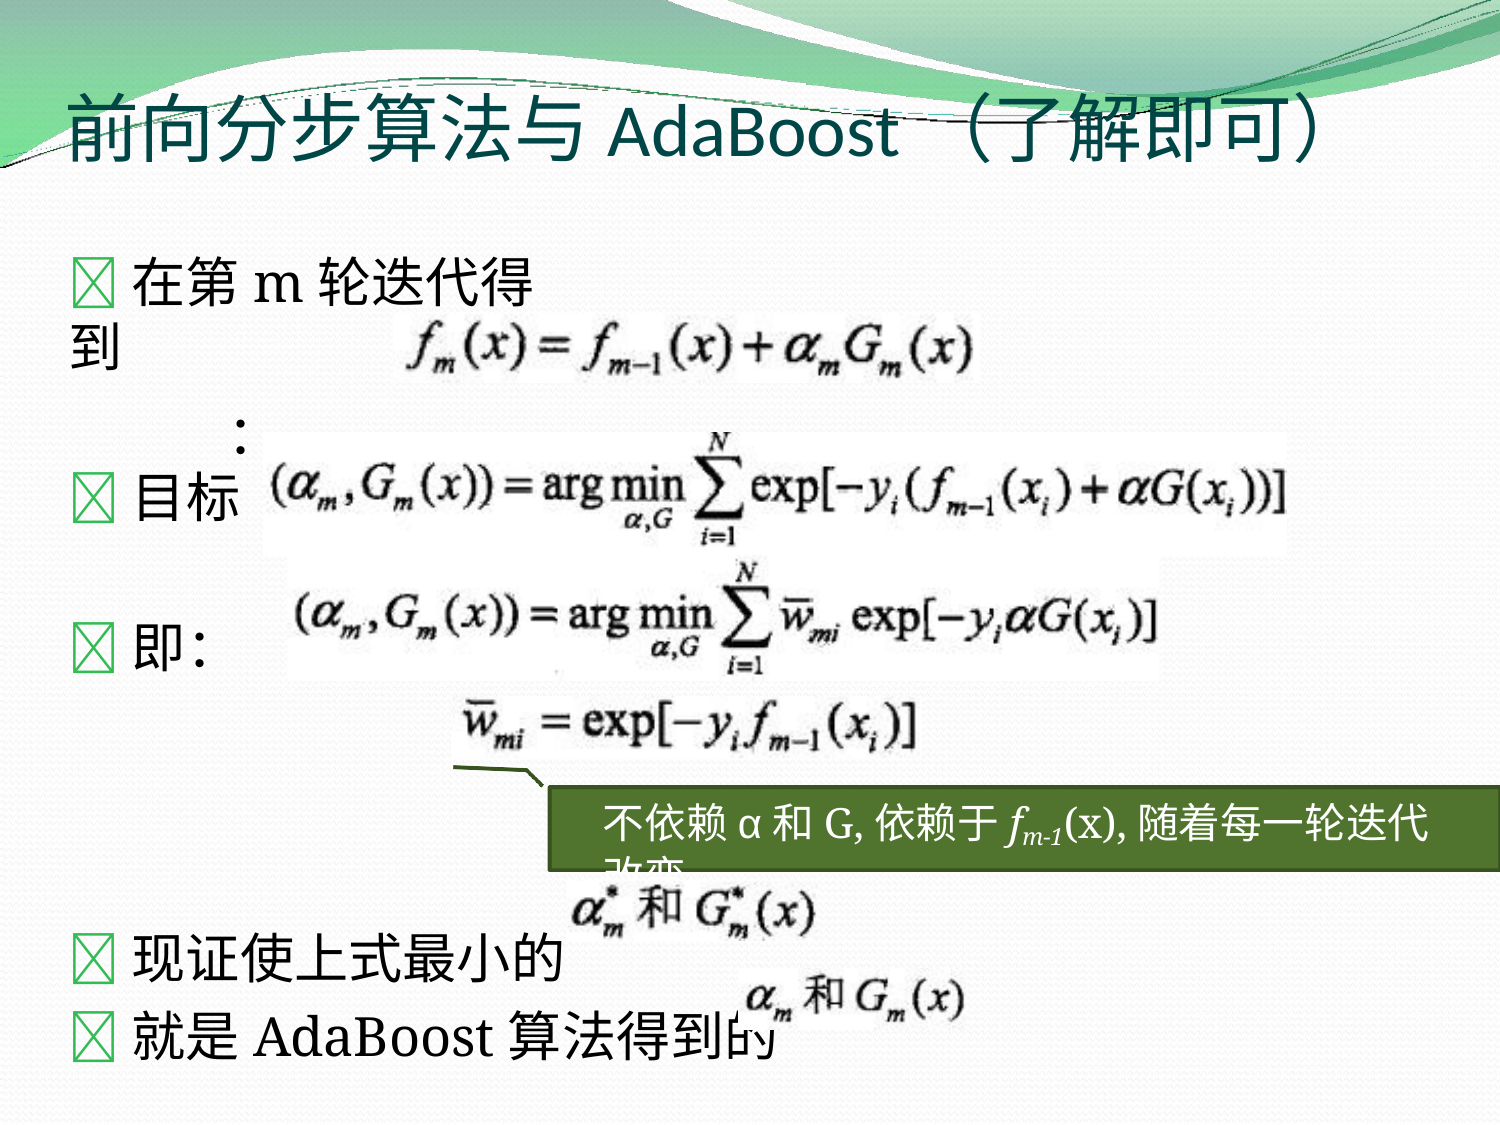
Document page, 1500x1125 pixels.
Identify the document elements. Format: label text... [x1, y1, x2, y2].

title 前向分步算法与AdaBoost（了解即可） [62, 80, 1375, 270]
text_box 不依赖α和G,依赖于fm-1(x),随着每一轮迭代改变 现证使上式最小的 就是AdaBoost算法得到的 [63, 775, 1455, 1068]
text_box 在第m轮迭代得到 目标 即： [65, 246, 548, 678]
picture [0, 0, 1500, 1125]
